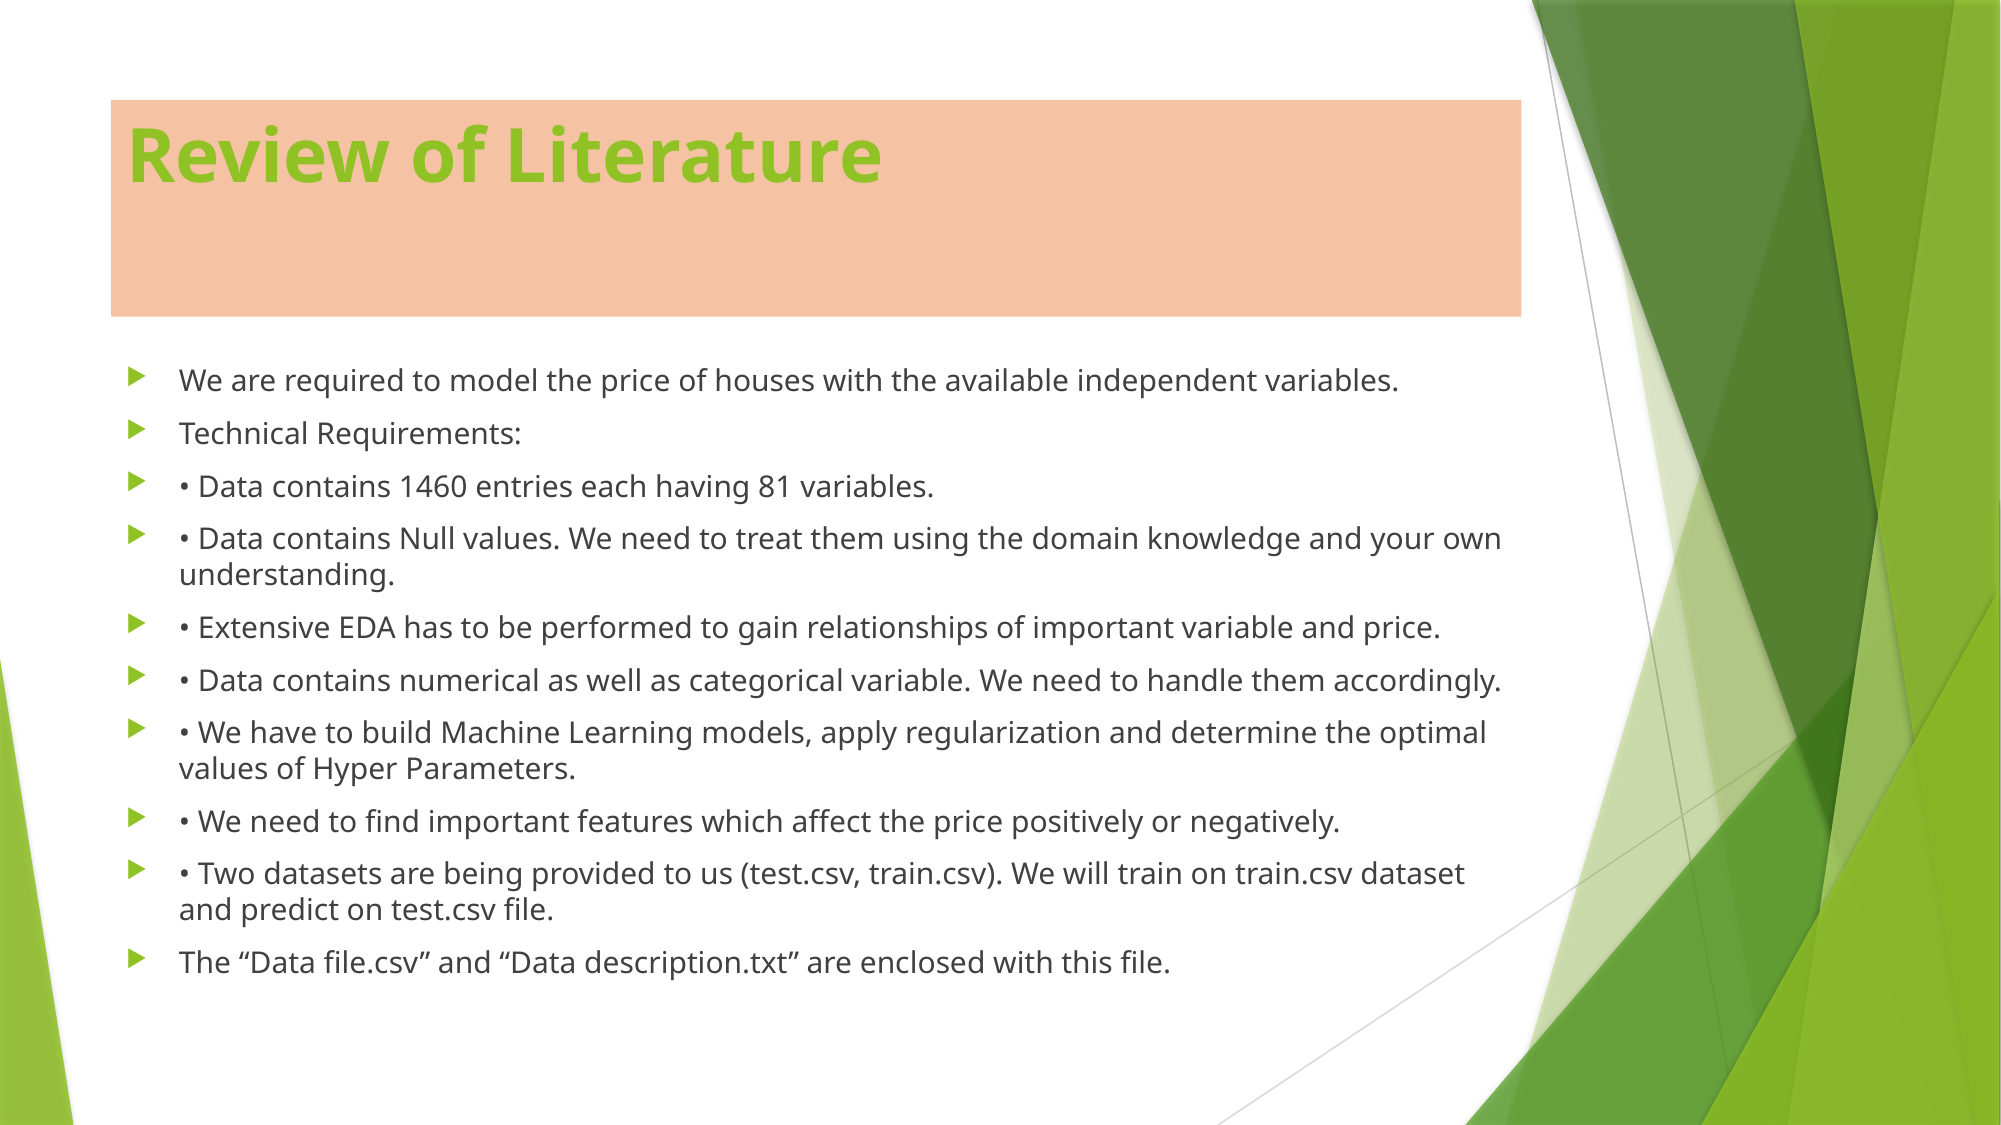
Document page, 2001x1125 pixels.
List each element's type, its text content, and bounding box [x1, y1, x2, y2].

title Review of Literature [111, 99, 1522, 317]
list We are required to model the price of houses with the available independent variables. Technical Requirements: • Data contains 1460 entries each having 81 variables. • Data contains Null values. We need to treat them using the domain knowledge and your own understanding. • Extensive EDA has to be performed to gain relationships of important variable and price. • Data contains numerical as well as categorical variable. We need to handle them accordingly. • We have to build Machine Learning models, apply regularization and determine the optimal values of Hyper Parameters. • We need to find important features which affect the price positively or negatively. • Two datasets are being provided to us (test.csv, train.csv). We will train on train.csv dataset and predict on test.csv file. The “Data file.csv” and “Data description.txt” are enclosed with this file. [111, 354, 1522, 992]
